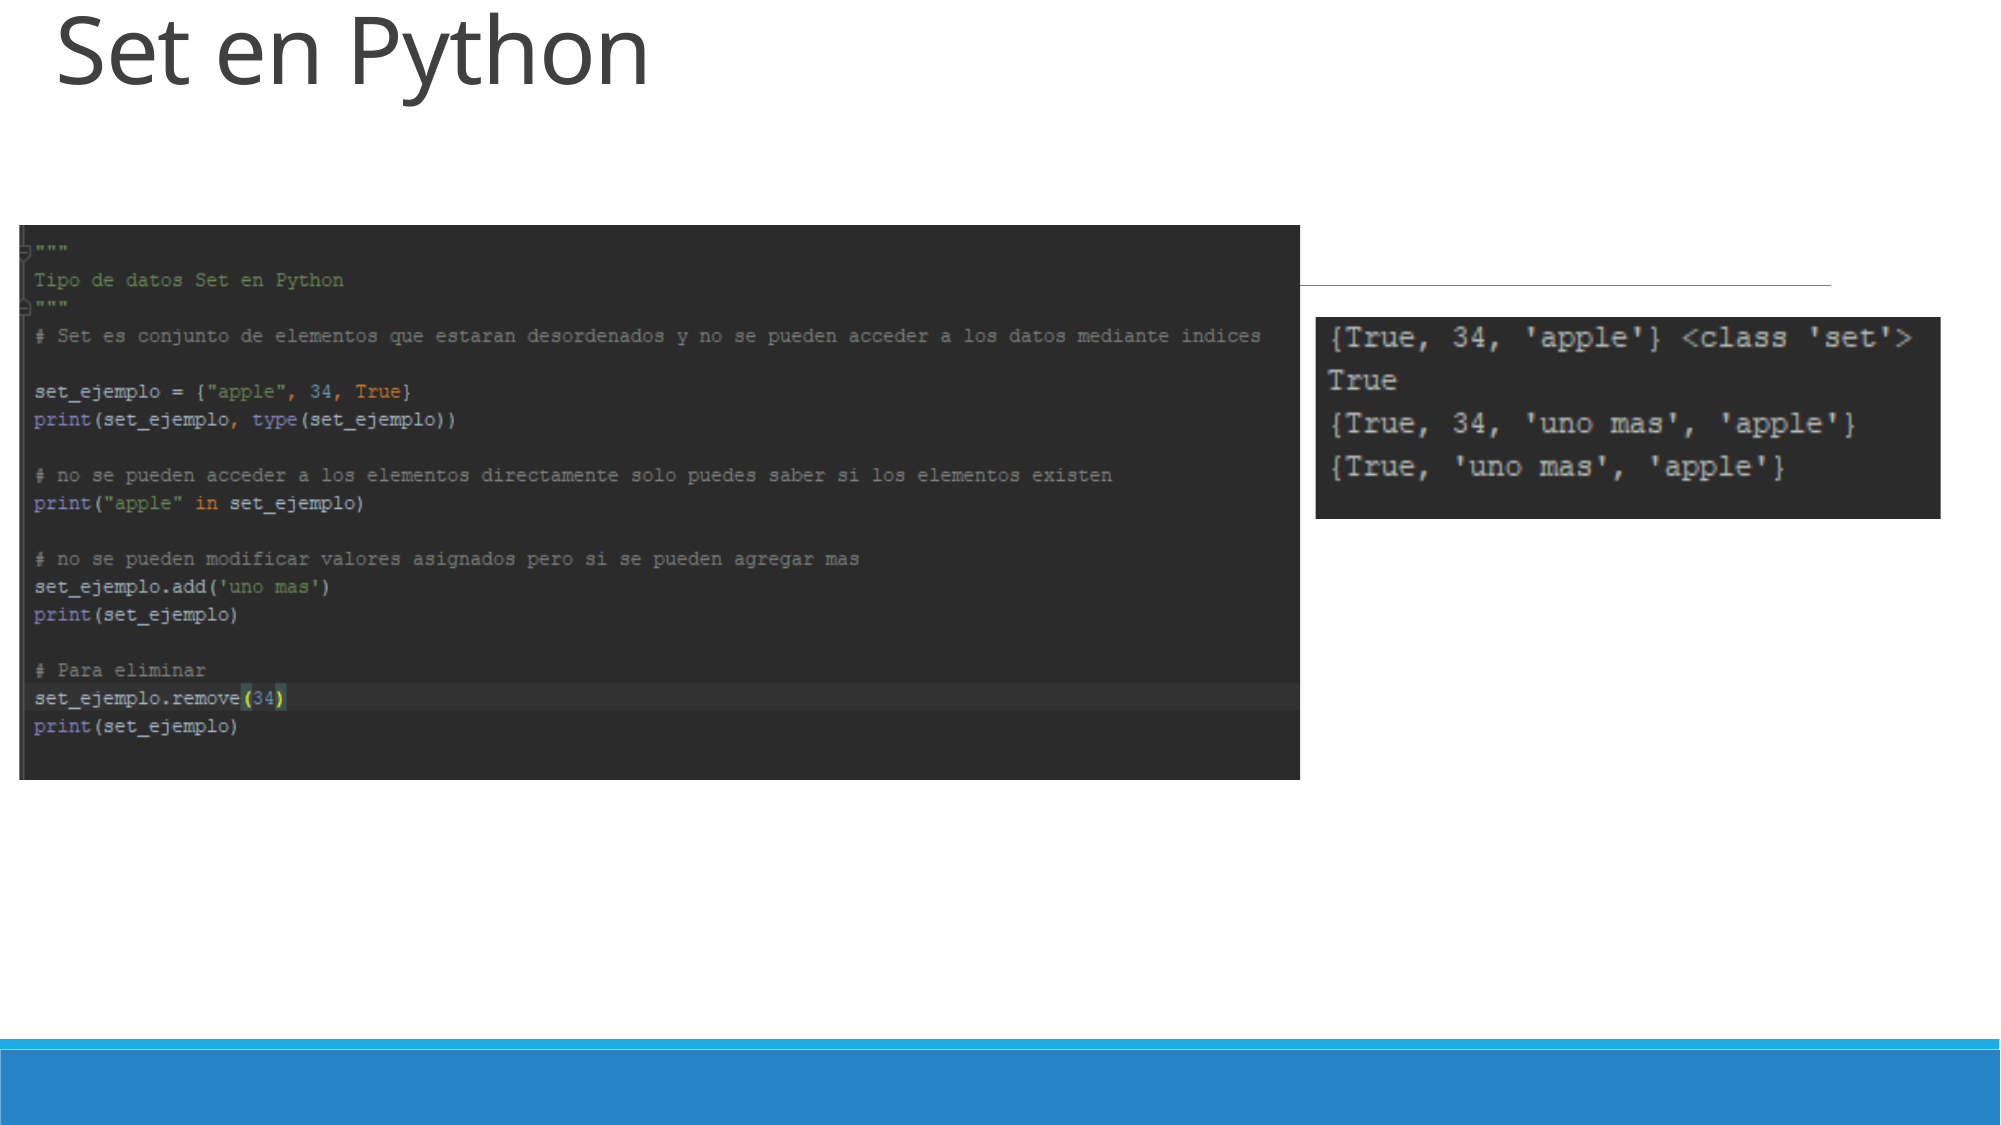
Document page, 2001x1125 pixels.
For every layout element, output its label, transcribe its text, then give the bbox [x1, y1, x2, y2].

picture [18, 224, 1301, 781]
picture [1315, 316, 1942, 520]
title Set en Python [40, 0, 1220, 112]
